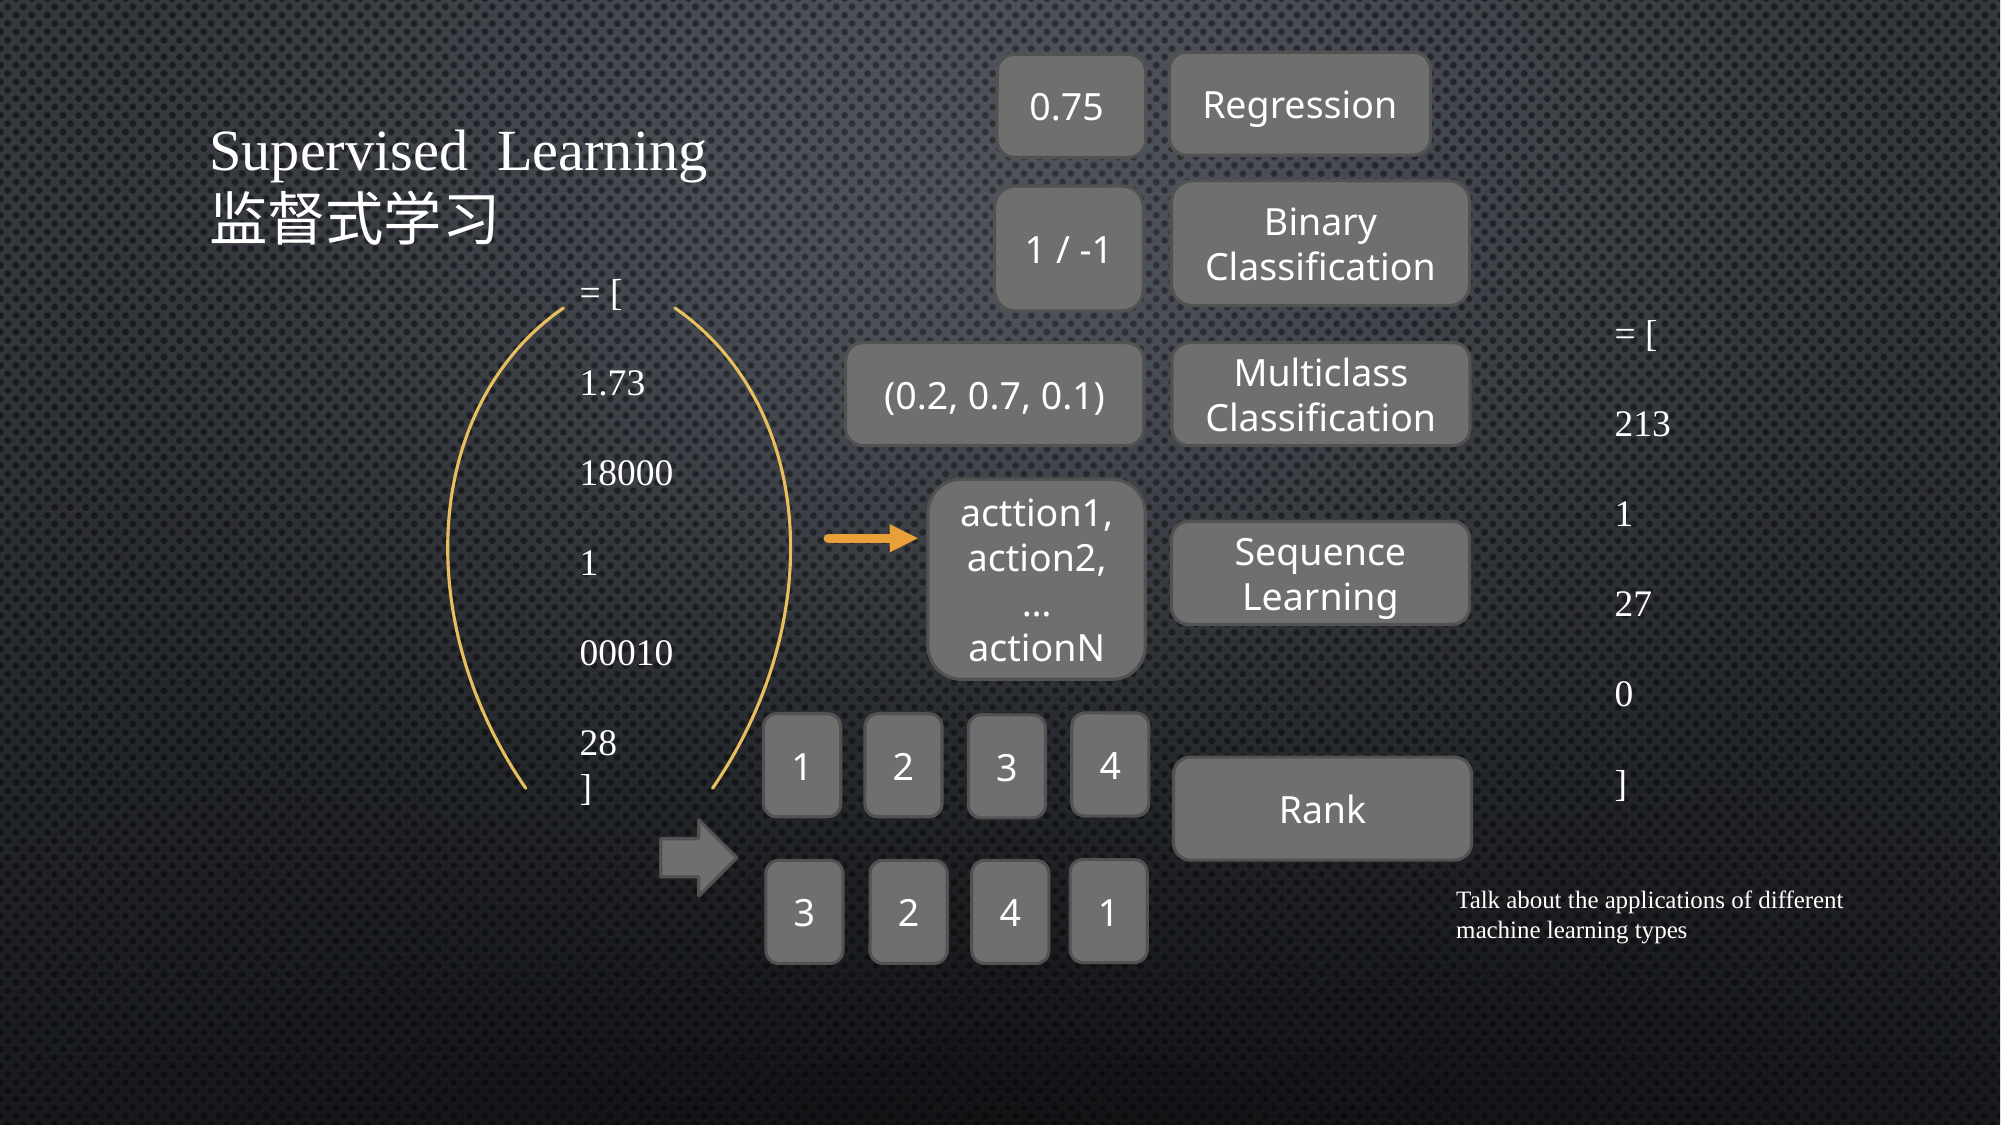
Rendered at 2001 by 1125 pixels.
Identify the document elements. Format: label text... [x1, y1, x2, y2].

text_box 4 [970, 858, 1051, 965]
text_box 2 [863, 712, 944, 819]
text_box Talk about the applications of different machine learning types [1441, 876, 1860, 951]
text_box 1 [762, 712, 843, 819]
text_box 3 [764, 858, 845, 965]
text_box Sequence Learning [1169, 519, 1472, 626]
text_box 0.75 [995, 52, 1148, 159]
text_box 2 [868, 858, 949, 965]
text_box [659, 818, 738, 898]
text_box Binary Classification [1169, 179, 1472, 308]
text_box acttion1, action2, … actionN [926, 477, 1147, 681]
text_box Supervised Learning 监督式学习 [194, 104, 968, 260]
text_box 4 [1070, 711, 1151, 818]
text_box 1 / -1 [993, 184, 1145, 313]
text_box [619, 306, 793, 790]
text_box 1 [1068, 857, 1149, 965]
text_box Regression [1167, 50, 1433, 157]
text_box 3 [966, 713, 1048, 820]
text_box [446, 306, 776, 790]
text_box Rank [1171, 755, 1474, 862]
text_box Multiclass Classification [1170, 341, 1472, 448]
text_box (0.2, 0.7, 0.1) [844, 341, 1146, 448]
